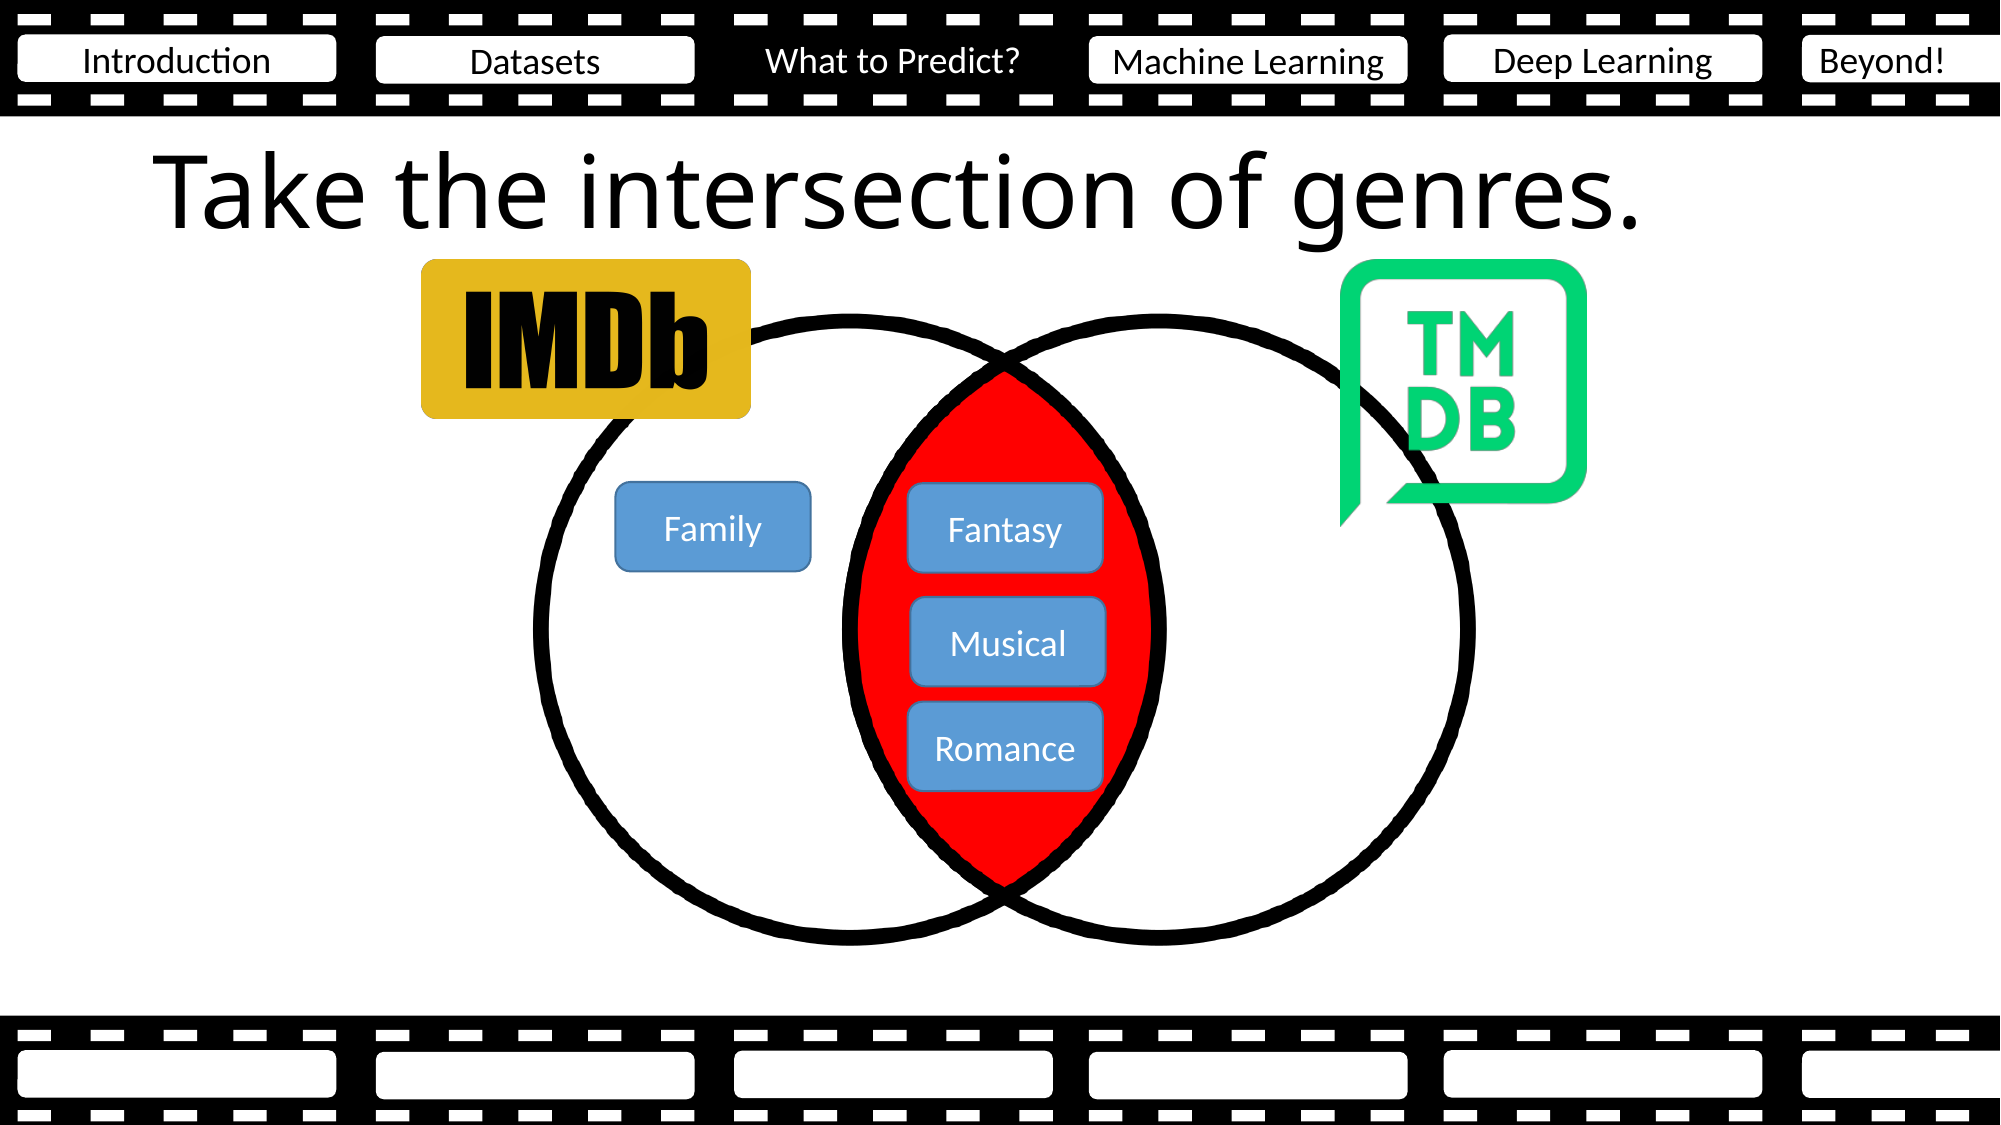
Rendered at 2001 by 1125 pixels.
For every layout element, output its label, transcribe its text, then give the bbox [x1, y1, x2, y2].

text_box [1801, 1109, 1836, 1122]
text_box [660, 1109, 696, 1122]
text_box [1231, 13, 1266, 26]
text_box [872, 1109, 908, 1122]
text_box [733, 1029, 769, 1042]
text_box [1300, 93, 1336, 107]
text_box [945, 1029, 981, 1042]
text_box [448, 13, 483, 26]
text_box [1801, 13, 1836, 26]
text_box [17, 13, 52, 26]
text_box [0, 0, 2000, 117]
text_box [1443, 1029, 1478, 1042]
text_box [517, 1109, 553, 1122]
text_box [232, 1029, 268, 1042]
text_box [0, 1015, 2000, 1125]
text_box [1442, 1049, 1764, 1099]
text_box [1018, 1109, 1054, 1122]
text_box [1231, 1029, 1266, 1042]
text_box [517, 13, 553, 26]
text_box [1370, 13, 1405, 26]
text_box [1800, 1049, 2000, 1099]
text_box [872, 93, 908, 107]
text_box [517, 93, 553, 107]
text_box [448, 1029, 483, 1042]
text_box [517, 1029, 553, 1042]
text_box [302, 1029, 337, 1042]
text_box [163, 93, 198, 107]
picture [421, 259, 1587, 983]
text_box [17, 1109, 52, 1122]
text_box [90, 1109, 125, 1122]
text_box [90, 1029, 125, 1042]
text_box [1935, 1109, 1970, 1122]
text_box [1088, 1109, 1123, 1122]
text_box [1728, 13, 1763, 26]
text_box [1157, 13, 1193, 26]
title Take the intersection of genres. [137, 133, 1863, 259]
text_box [375, 1109, 410, 1122]
text_box [1370, 1109, 1405, 1122]
text_box [302, 13, 337, 26]
text_box [1728, 93, 1763, 107]
text_box [163, 1029, 198, 1042]
text_box [945, 1109, 981, 1122]
text_box [803, 1109, 838, 1122]
text_box [1157, 1029, 1193, 1042]
text_box [1870, 1109, 1906, 1122]
text_box [1300, 13, 1336, 26]
text_box [733, 1049, 1054, 1100]
text_box [872, 13, 908, 26]
text_box [1801, 1029, 1836, 1042]
text_box [1585, 93, 1621, 107]
text_box [375, 13, 410, 26]
text_box [163, 1109, 198, 1122]
text_box [587, 1109, 622, 1122]
text_box [1655, 93, 1690, 107]
text_box [872, 1029, 908, 1042]
text_box [733, 93, 769, 107]
text_box [1443, 13, 1478, 26]
text_box [733, 1109, 769, 1122]
text_box [1801, 93, 1836, 107]
text_box [1935, 93, 1970, 107]
text_box [1655, 1029, 1690, 1042]
text_box [1300, 1029, 1336, 1042]
text_box [1370, 93, 1405, 107]
text_box [232, 93, 268, 107]
text_box Machine Learning [1087, 35, 1409, 85]
text_box [1088, 93, 1123, 107]
text_box [1018, 13, 1054, 26]
text_box What to Predict? [733, 33, 1054, 84]
text_box [803, 1029, 838, 1042]
text_box [660, 13, 696, 26]
text_box [90, 13, 125, 26]
text_box [17, 93, 52, 107]
text_box [1728, 1109, 1763, 1122]
text_box [1516, 13, 1551, 26]
text_box [448, 93, 483, 107]
text_box [17, 1029, 52, 1042]
text_box [1870, 13, 1906, 26]
text_box Beyond! [1800, 33, 2000, 84]
text_box [1157, 1109, 1193, 1122]
text_box [1585, 1029, 1621, 1042]
text_box [1870, 1029, 1906, 1042]
text_box [1655, 13, 1690, 26]
text_box [660, 1029, 696, 1042]
text_box [1935, 1029, 1970, 1042]
text_box [1443, 93, 1478, 107]
text_box [1516, 1029, 1551, 1042]
text_box [945, 13, 981, 26]
text_box [1516, 1109, 1551, 1122]
text_box [1300, 1109, 1336, 1122]
text_box [1585, 13, 1621, 26]
text_box [90, 93, 125, 107]
text_box [1935, 13, 1970, 26]
text_box [1443, 1109, 1478, 1122]
text_box [1370, 1029, 1405, 1042]
text_box [945, 93, 981, 107]
text_box Deep Learning [1442, 33, 1764, 83]
text_box [302, 1109, 337, 1122]
text_box [660, 93, 696, 107]
text_box [163, 13, 198, 26]
text_box [1088, 13, 1123, 26]
text_box [1088, 1029, 1123, 1042]
text_box Introduction [16, 33, 338, 83]
text_box [1087, 1050, 1409, 1101]
text_box [733, 13, 769, 26]
text_box [302, 93, 337, 107]
text_box Datasets [374, 35, 696, 85]
text_box [587, 93, 622, 107]
text_box [1018, 1029, 1054, 1042]
text_box [1870, 93, 1906, 107]
text_box [803, 93, 838, 107]
text_box [587, 13, 622, 26]
text_box [1157, 93, 1193, 107]
text_box [1728, 1029, 1763, 1042]
text_box [232, 13, 268, 26]
text_box [1655, 1109, 1690, 1122]
text_box [375, 1029, 410, 1042]
text_box [1516, 93, 1551, 107]
text_box [1231, 1109, 1266, 1122]
text_box [587, 1029, 622, 1042]
text_box [1231, 93, 1266, 107]
text_box [803, 13, 838, 26]
text_box [375, 93, 410, 107]
text_box [448, 1109, 483, 1122]
text_box [1585, 1109, 1621, 1122]
text_box [1018, 93, 1054, 107]
text_box [374, 1050, 696, 1101]
text_box [16, 1049, 338, 1099]
text_box [232, 1109, 268, 1122]
